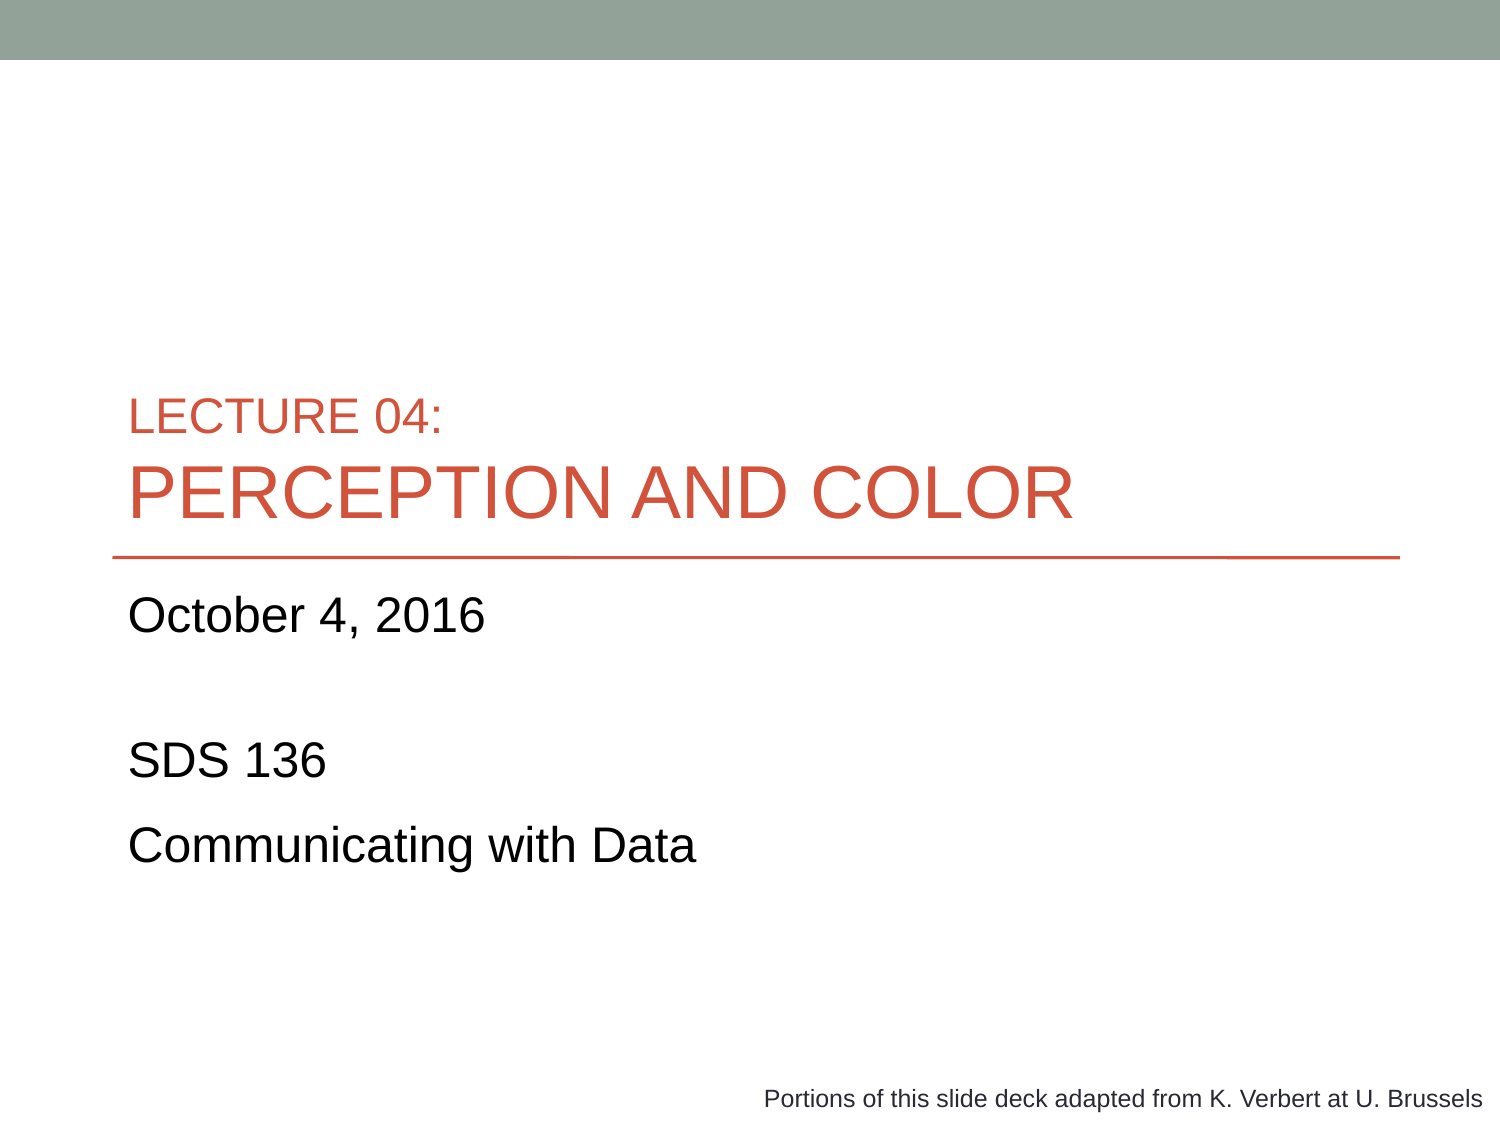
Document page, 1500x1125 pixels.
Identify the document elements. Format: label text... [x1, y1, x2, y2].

title LECTURE 04: PERCEPTION AND COLOR [112, 224, 1400, 542]
subtitle October 4, 2016 SDS 136 Communicating with Data [112, 575, 1163, 863]
text_box Portions of this slide deck adapted from K. Verbert at U. Brussels [743, 1074, 1500, 1121]
